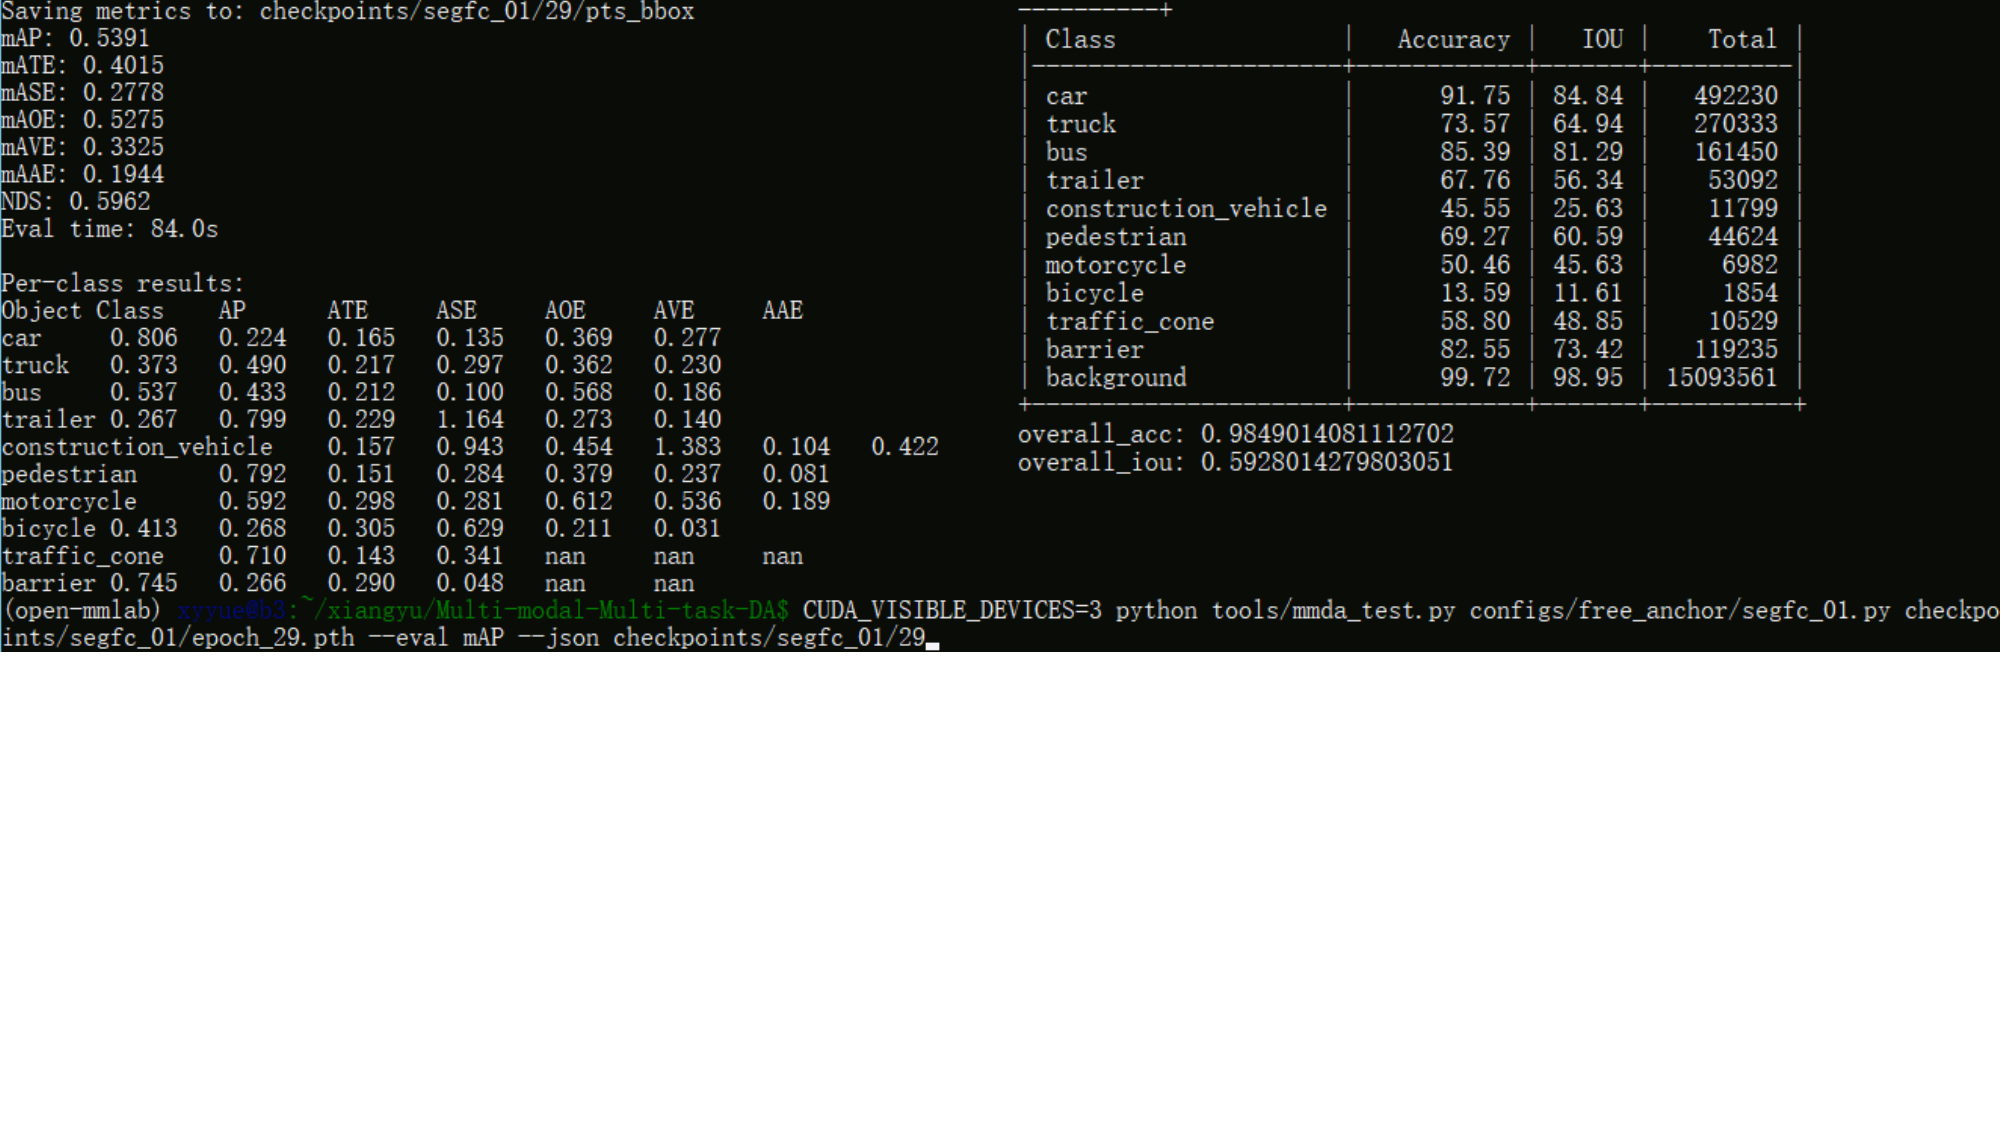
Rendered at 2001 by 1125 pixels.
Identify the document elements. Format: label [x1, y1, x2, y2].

picture [0, 0, 2000, 652]
